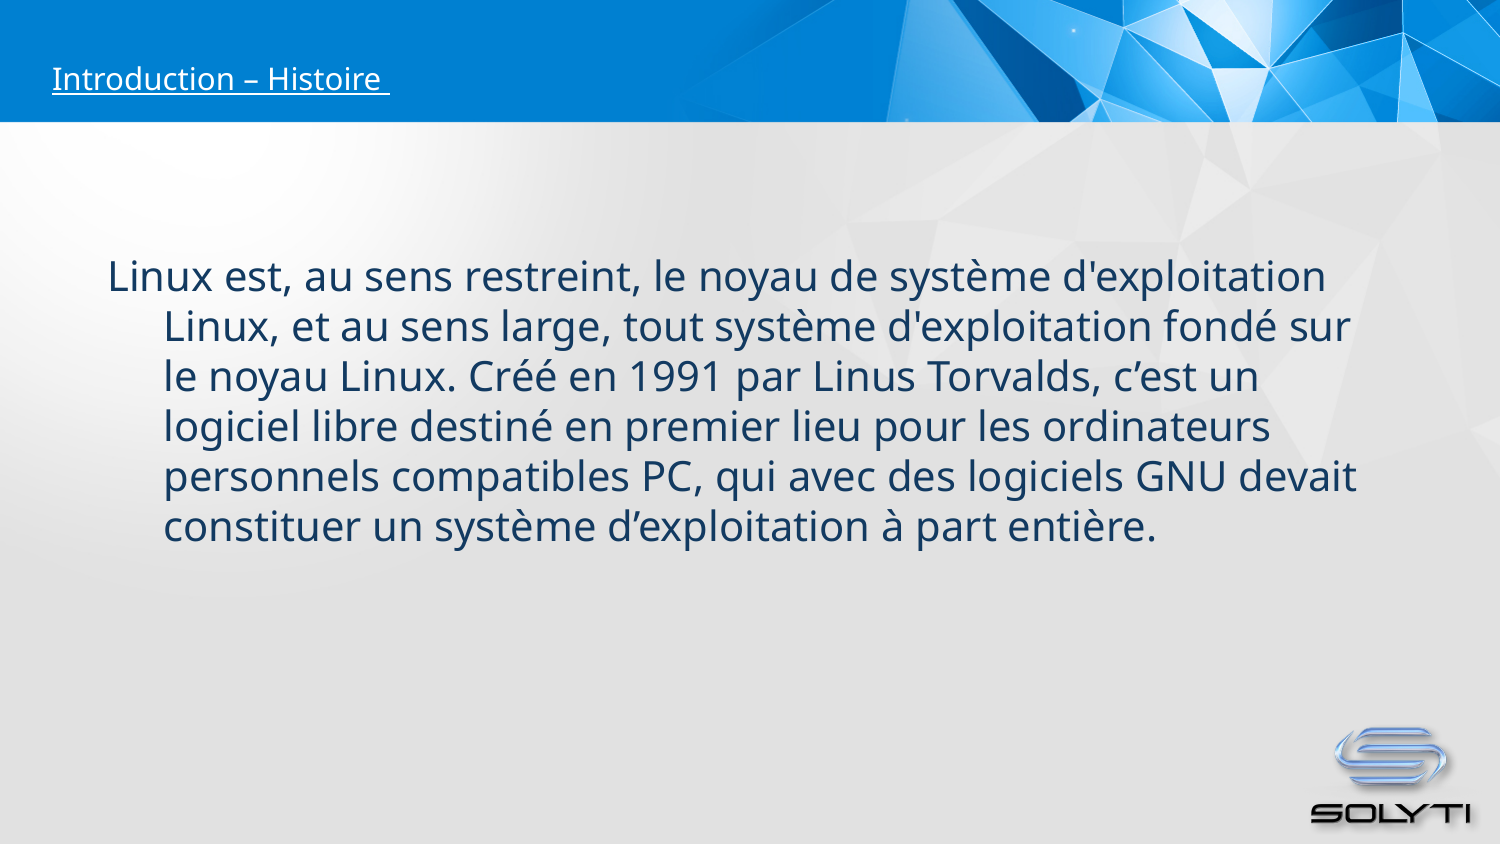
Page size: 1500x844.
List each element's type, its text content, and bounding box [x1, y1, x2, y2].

list Introduction – Histoire [52, 58, 636, 104]
picture [0, 0, 1500, 844]
list Linux est, au sens restreint, le noyau de système d'exploitation Linux, et au sens large, tout système d'exploitation fondé sur le noyau Linux. Créé en 1991 par Linus Torvalds, c’est un logiciel libre destiné en premier lieu pour les ordinateurs personnels compatibles PC, qui avec des logiciels GNU devait constituer un système d’exploitation à part entière. [92, 183, 1387, 741]
